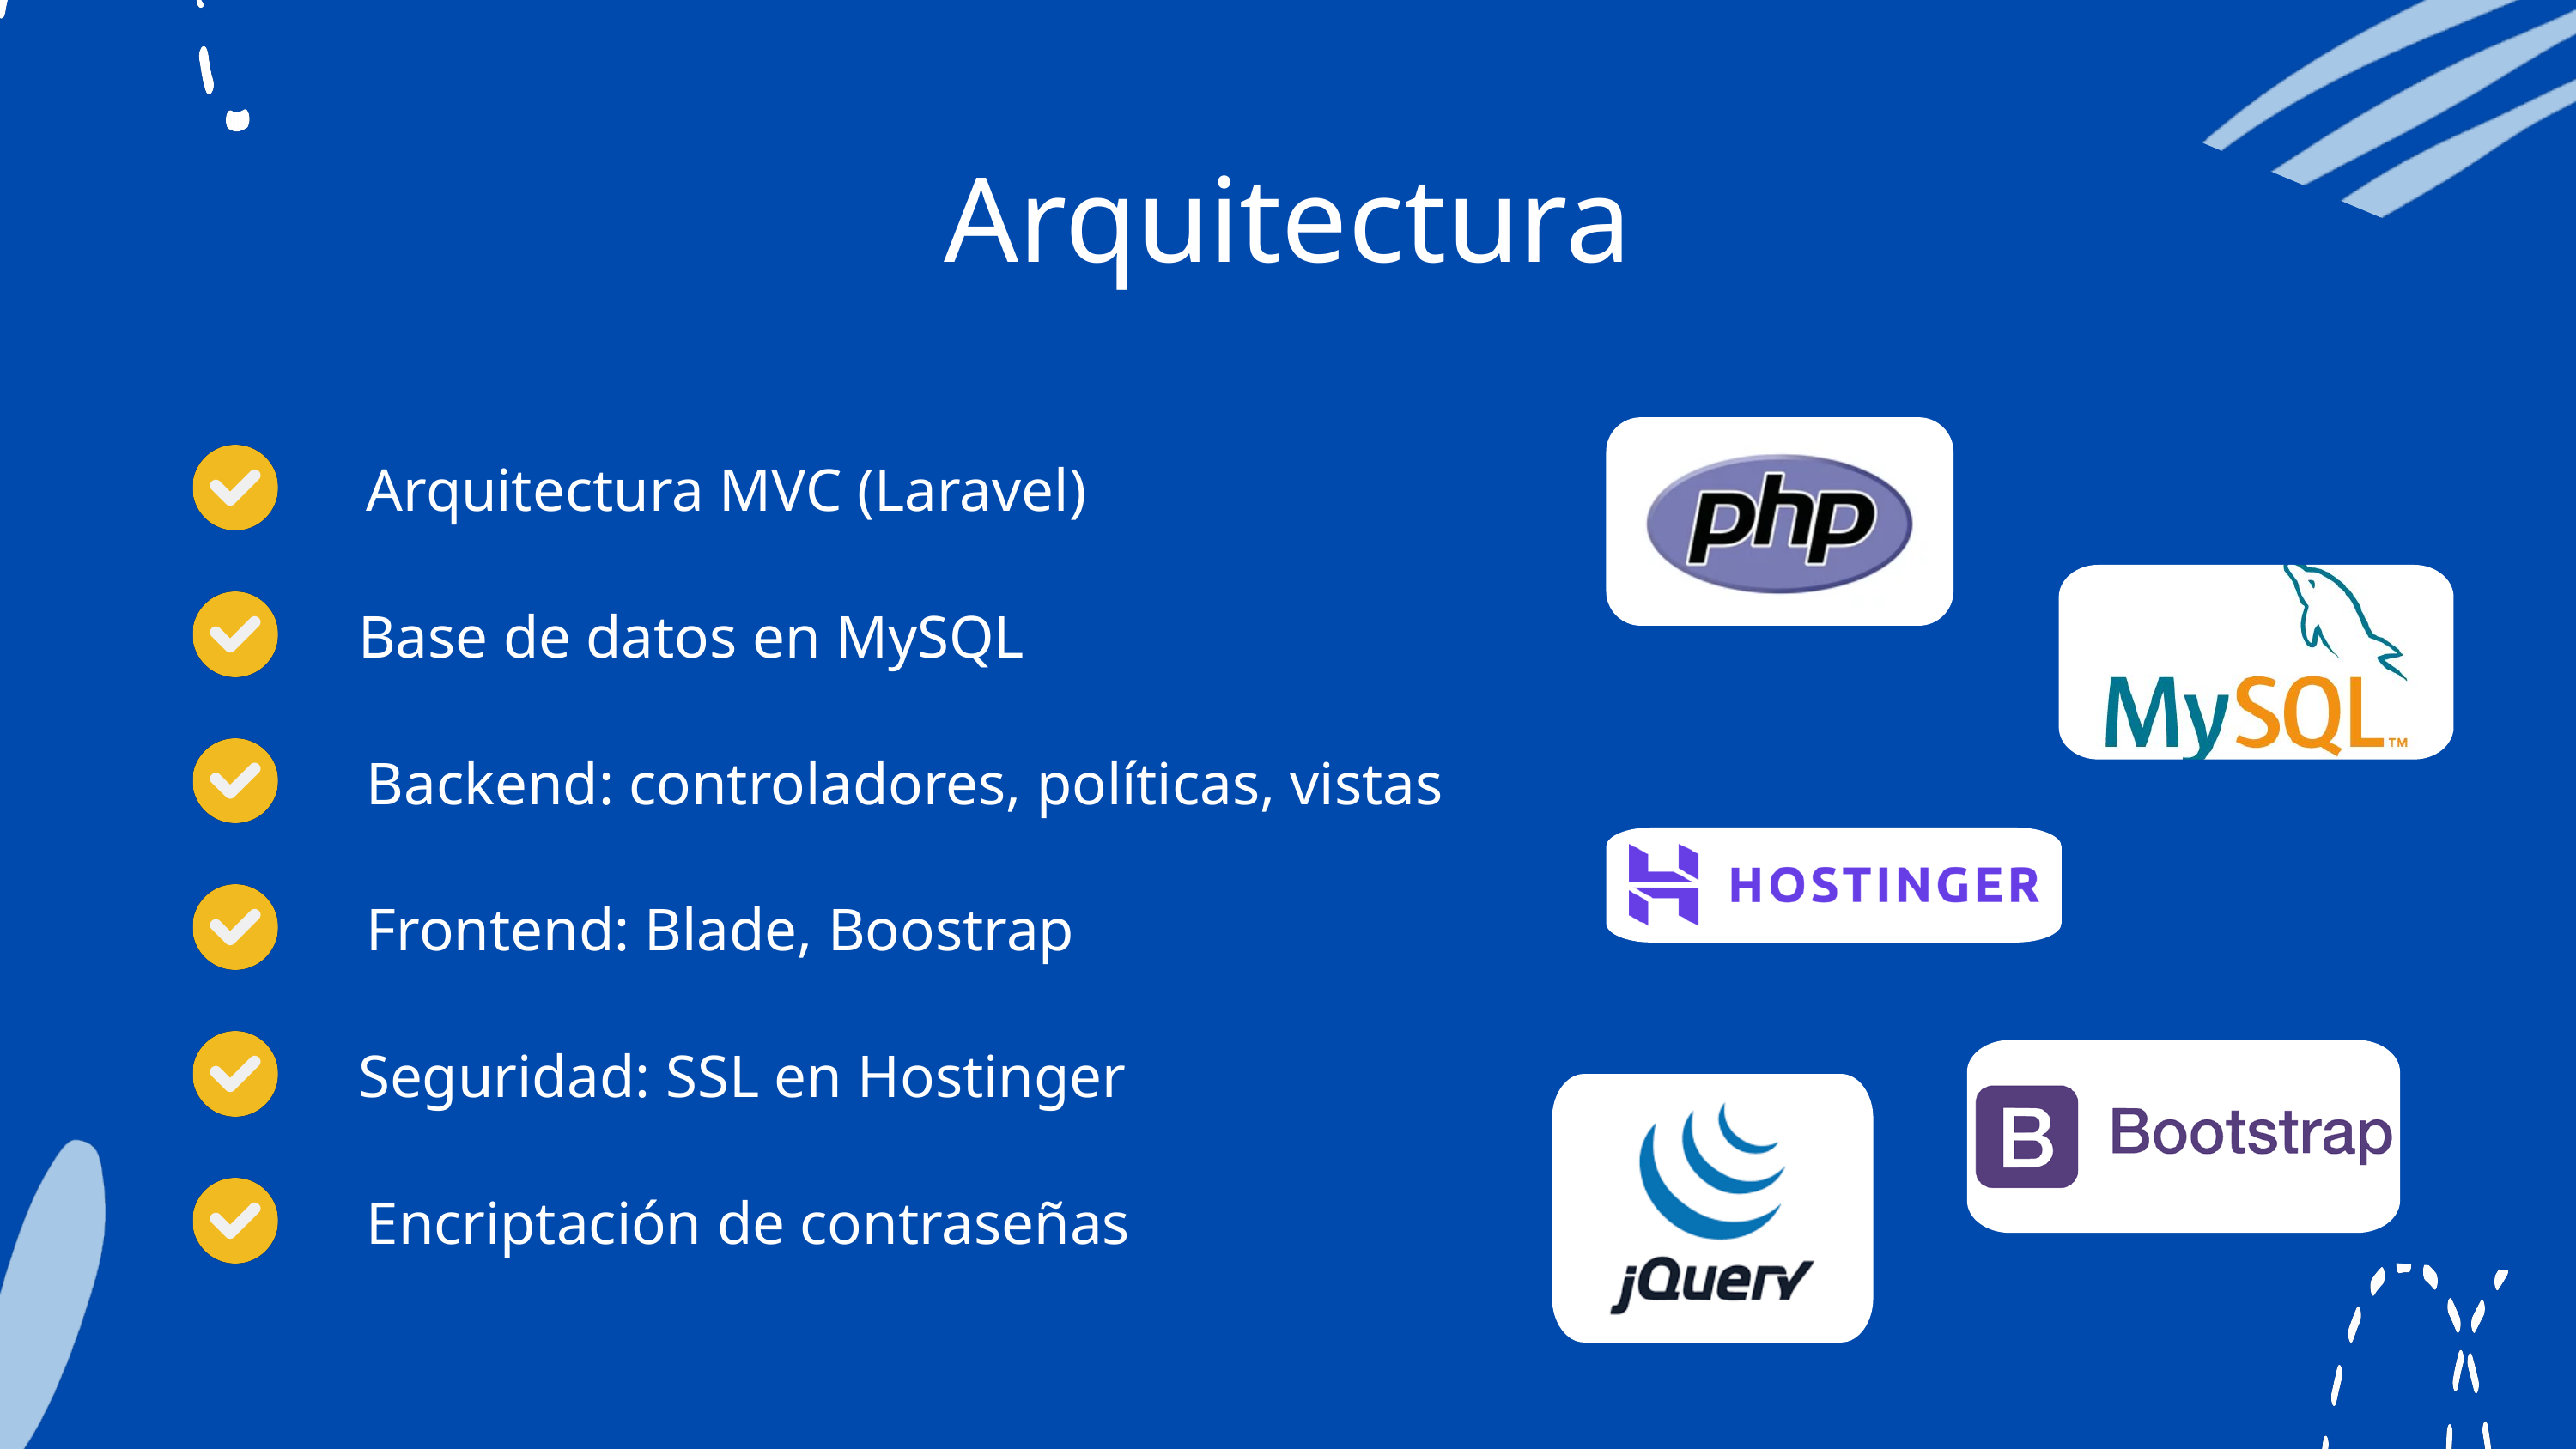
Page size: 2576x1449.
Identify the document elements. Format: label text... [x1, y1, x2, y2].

text_box [192, 591, 278, 677]
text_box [2058, 564, 2454, 760]
text_box Backend: controladores, políticas, vistas [366, 746, 1556, 816]
text_box [2245, 1254, 2509, 1449]
text_box [0, 1139, 172, 1449]
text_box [1966, 1040, 2401, 1234]
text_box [1606, 416, 1954, 627]
text_box Frontend: Blade, Boostrap [366, 893, 1230, 963]
text_box [0, 0, 296, 285]
text_box [192, 445, 278, 530]
text_box Arquitectura [419, 144, 2157, 286]
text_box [1552, 1073, 1874, 1343]
text_box [192, 738, 278, 823]
text_box Arquitectura MVC (Laravel) [366, 453, 1197, 523]
text_box [2156, 0, 2576, 300]
text_box Seguridad: SSL en Hostinger [358, 1040, 1197, 1110]
text_box Base de datos en MySQL [358, 600, 1400, 670]
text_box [1606, 827, 2062, 943]
text_box Encriptación de contraseñas [366, 1186, 1260, 1257]
text_box [192, 1178, 278, 1264]
text_box [192, 1031, 278, 1117]
text_box [192, 884, 278, 970]
